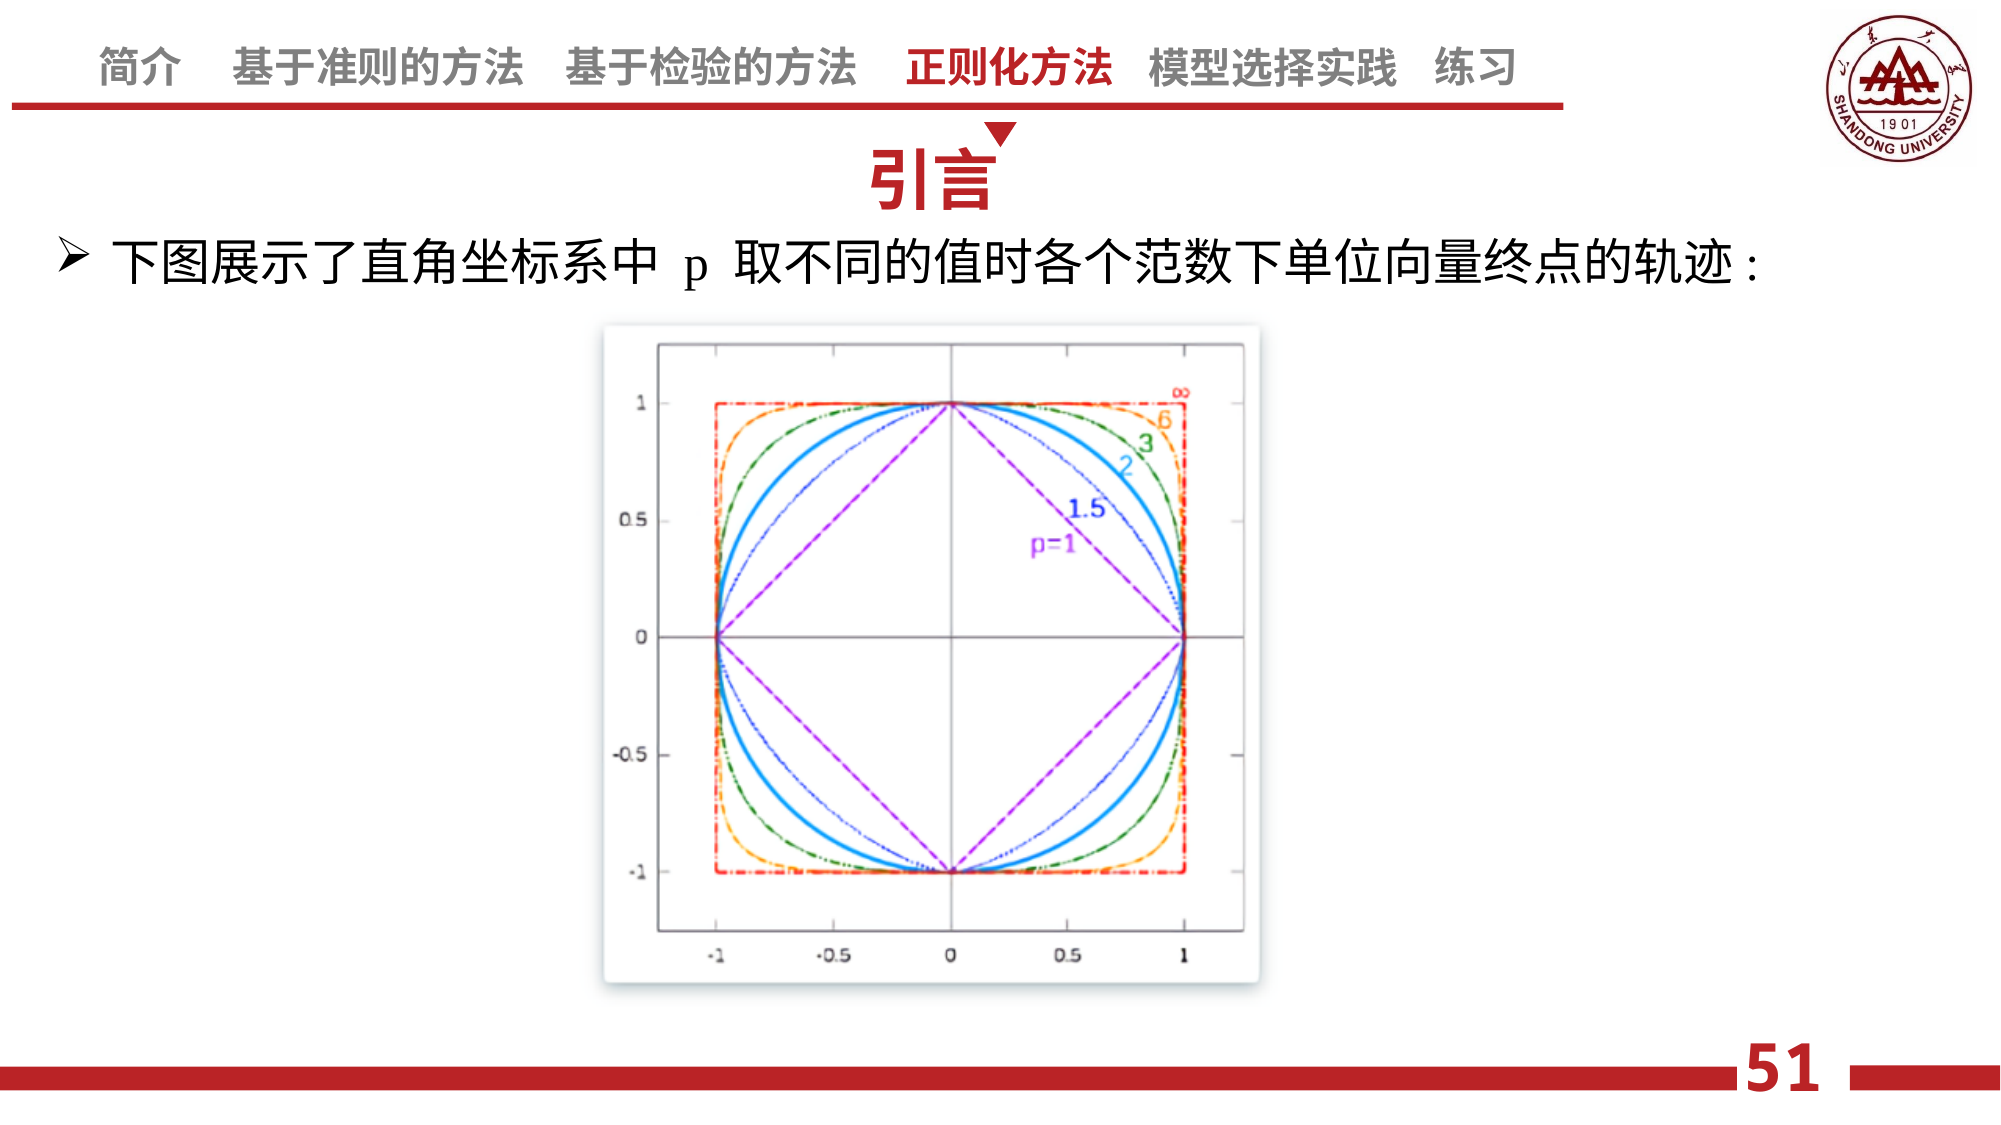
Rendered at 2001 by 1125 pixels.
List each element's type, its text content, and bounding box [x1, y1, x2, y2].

text_box 下图展示了直角坐标系中 p 取不同的值时各个范数下单位向量终点的轨迹: [39, 208, 1952, 373]
text_box 引言 [827, 130, 1037, 225]
picture [576, 303, 1287, 1014]
picture [1820, 9, 1977, 167]
